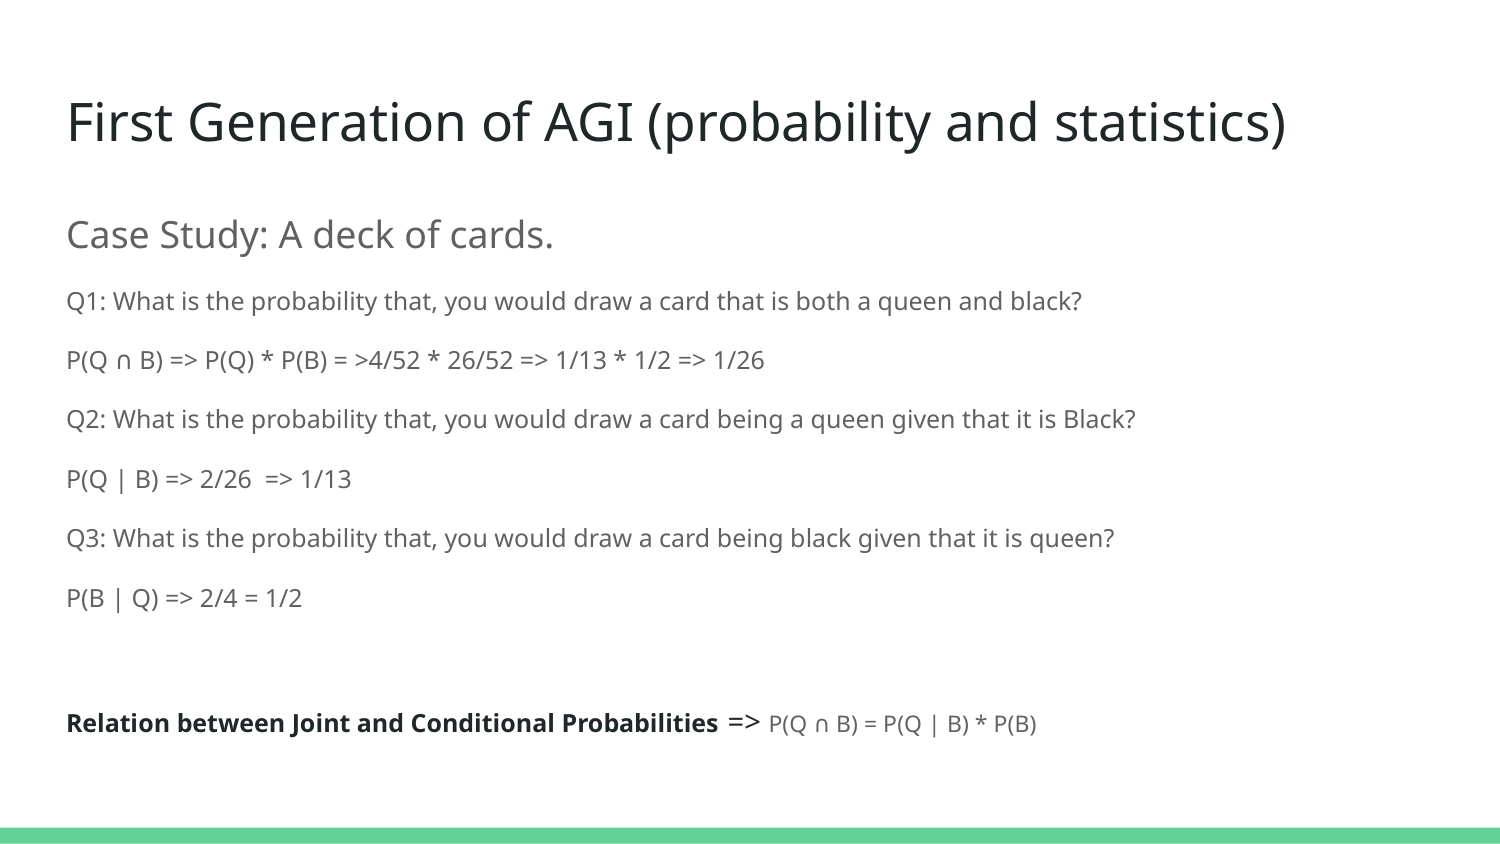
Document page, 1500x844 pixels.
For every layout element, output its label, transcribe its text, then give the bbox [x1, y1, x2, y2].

title First Generation of AGI (probability and statistics) [51, 72, 1449, 167]
list Case Study: A deck of cards. Q1: What is the probability that, you would draw a card that is both a queen and black? P(Q ∩ B) => P(Q) * P(B) = >4/52 * 26/52 => 1/13 * 1/2 => 1/26 Q2: What is the probability that, you would draw a card being a queen given that it is Black? P(Q | B) => 2/26 => 1/13 Q3: What is the probability that, you would draw a card being black given that it is queen? P(B | Q) => 2/4 = 1/2 Relation between Joint and Conditional Probabilities => P(Q ∩ B) = P(Q | B) * P(B) [51, 189, 1449, 797]
